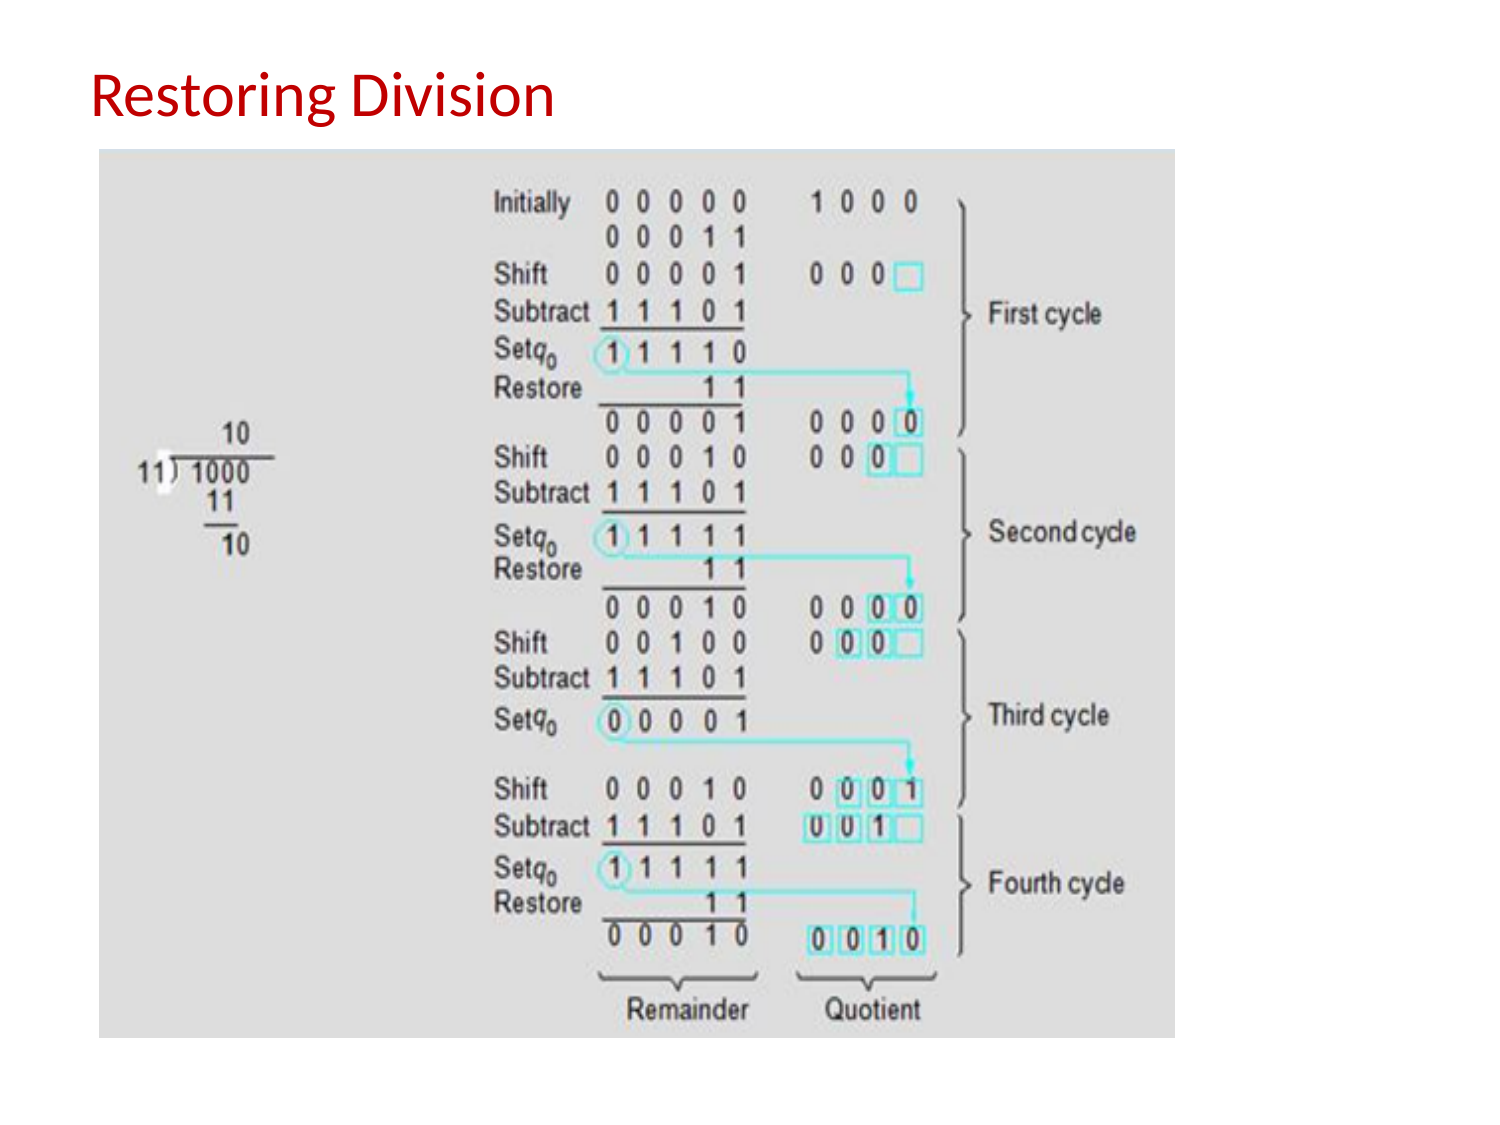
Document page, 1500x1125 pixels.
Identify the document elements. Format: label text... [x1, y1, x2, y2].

picture [99, 149, 1175, 1038]
title Restoring Division [75, 45, 1288, 138]
